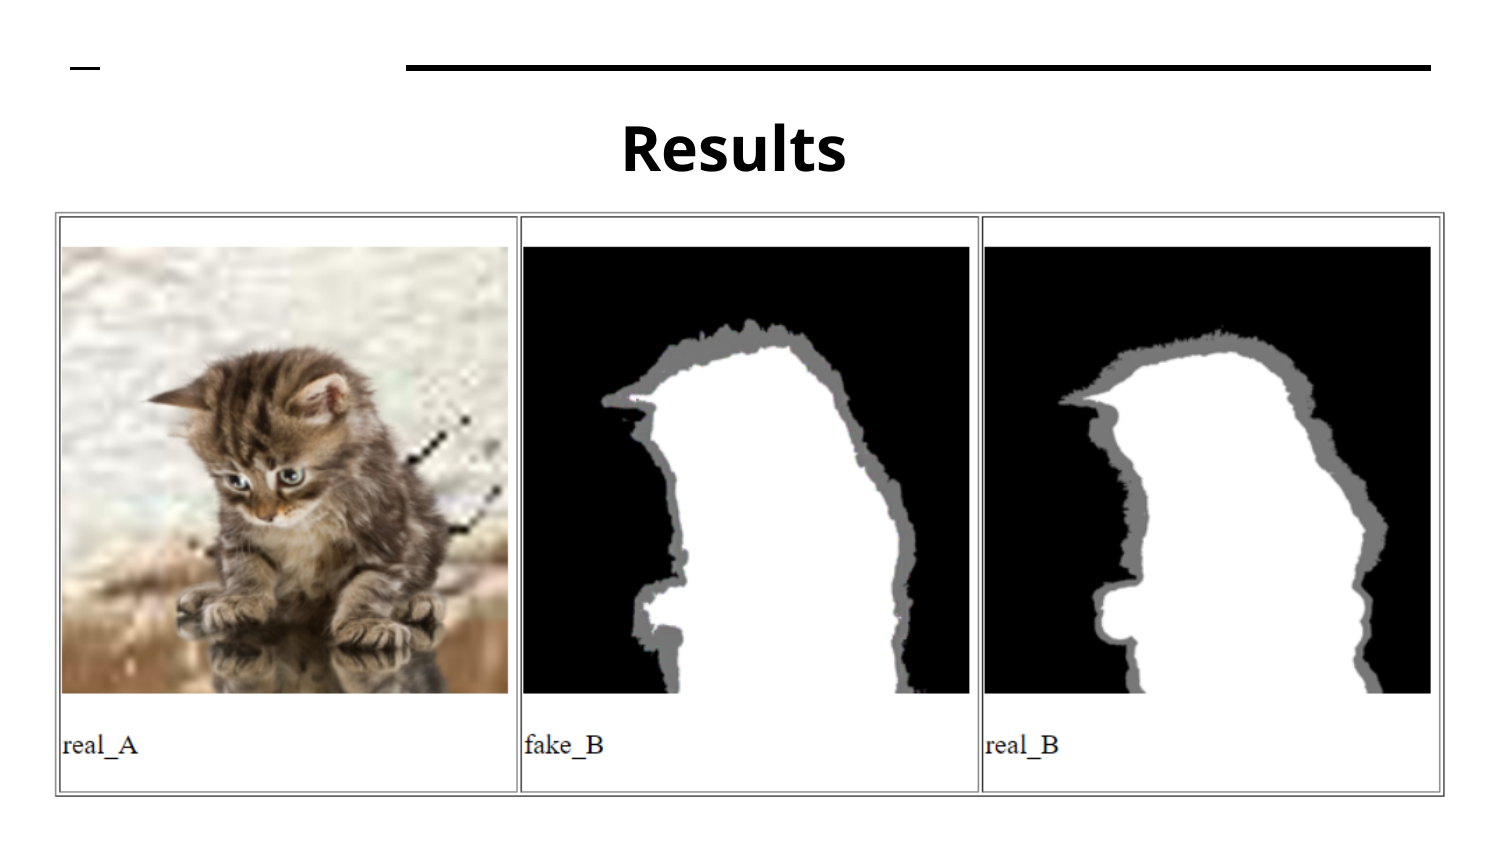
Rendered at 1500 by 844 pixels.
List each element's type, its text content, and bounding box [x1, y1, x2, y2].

title Results [393, 94, 1431, 199]
picture [50, 208, 1450, 805]
